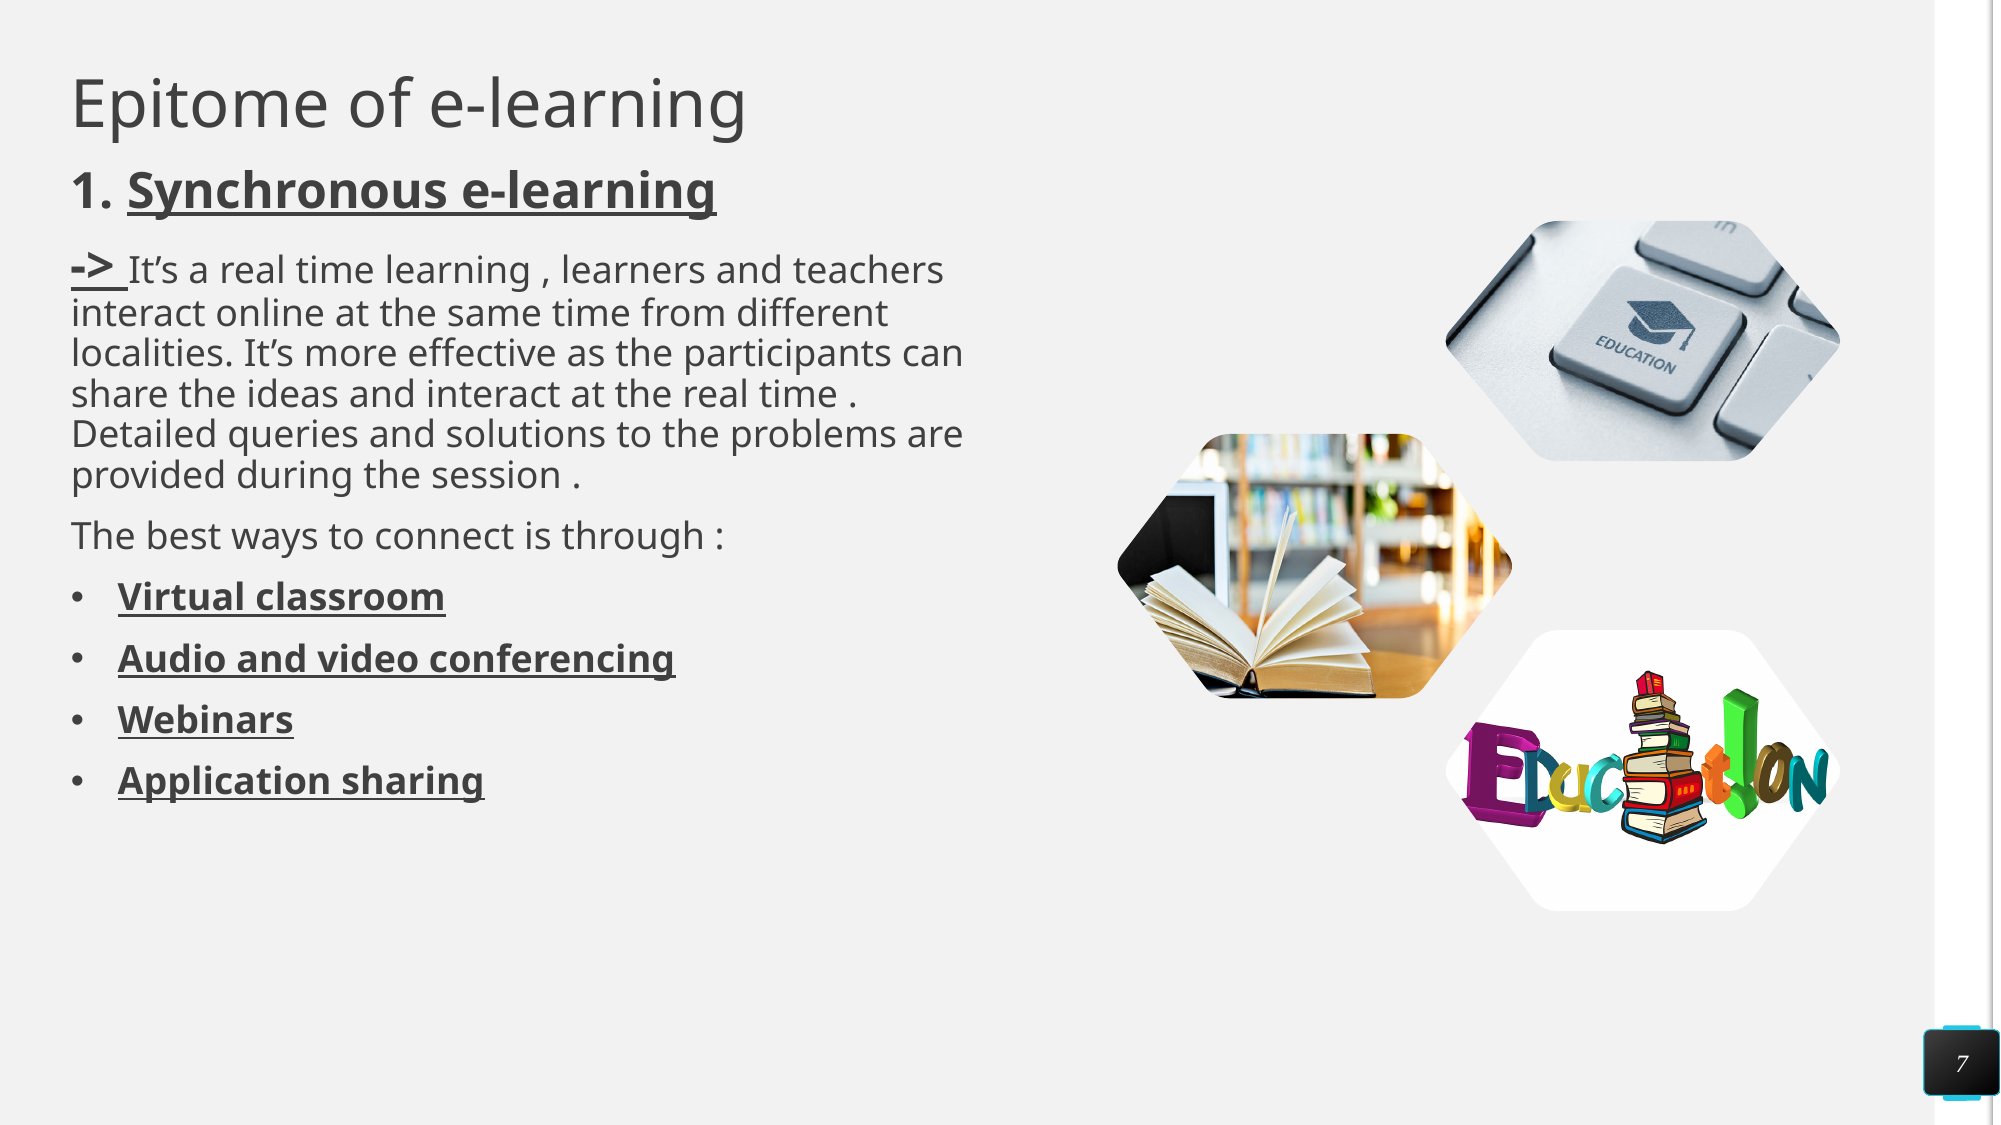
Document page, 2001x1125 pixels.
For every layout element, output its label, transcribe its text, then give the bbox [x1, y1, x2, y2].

slide_number 7 [1923, 1029, 2000, 1096]
picture [1117, 220, 1841, 912]
title Epitome of e-learning [70, 70, 969, 142]
list Synchronous e-learning -> It’s a real time learning , learners and teachers interact online at the same time from different localities. It’s more effective as the participants can share the ideas and interact at the real time . Detailed queries and solutions to the problems are provided during the session . The best ways to connect is through : Virtual classroom Audio and video conferencing Webinars Application sharing [70, 165, 989, 1078]
